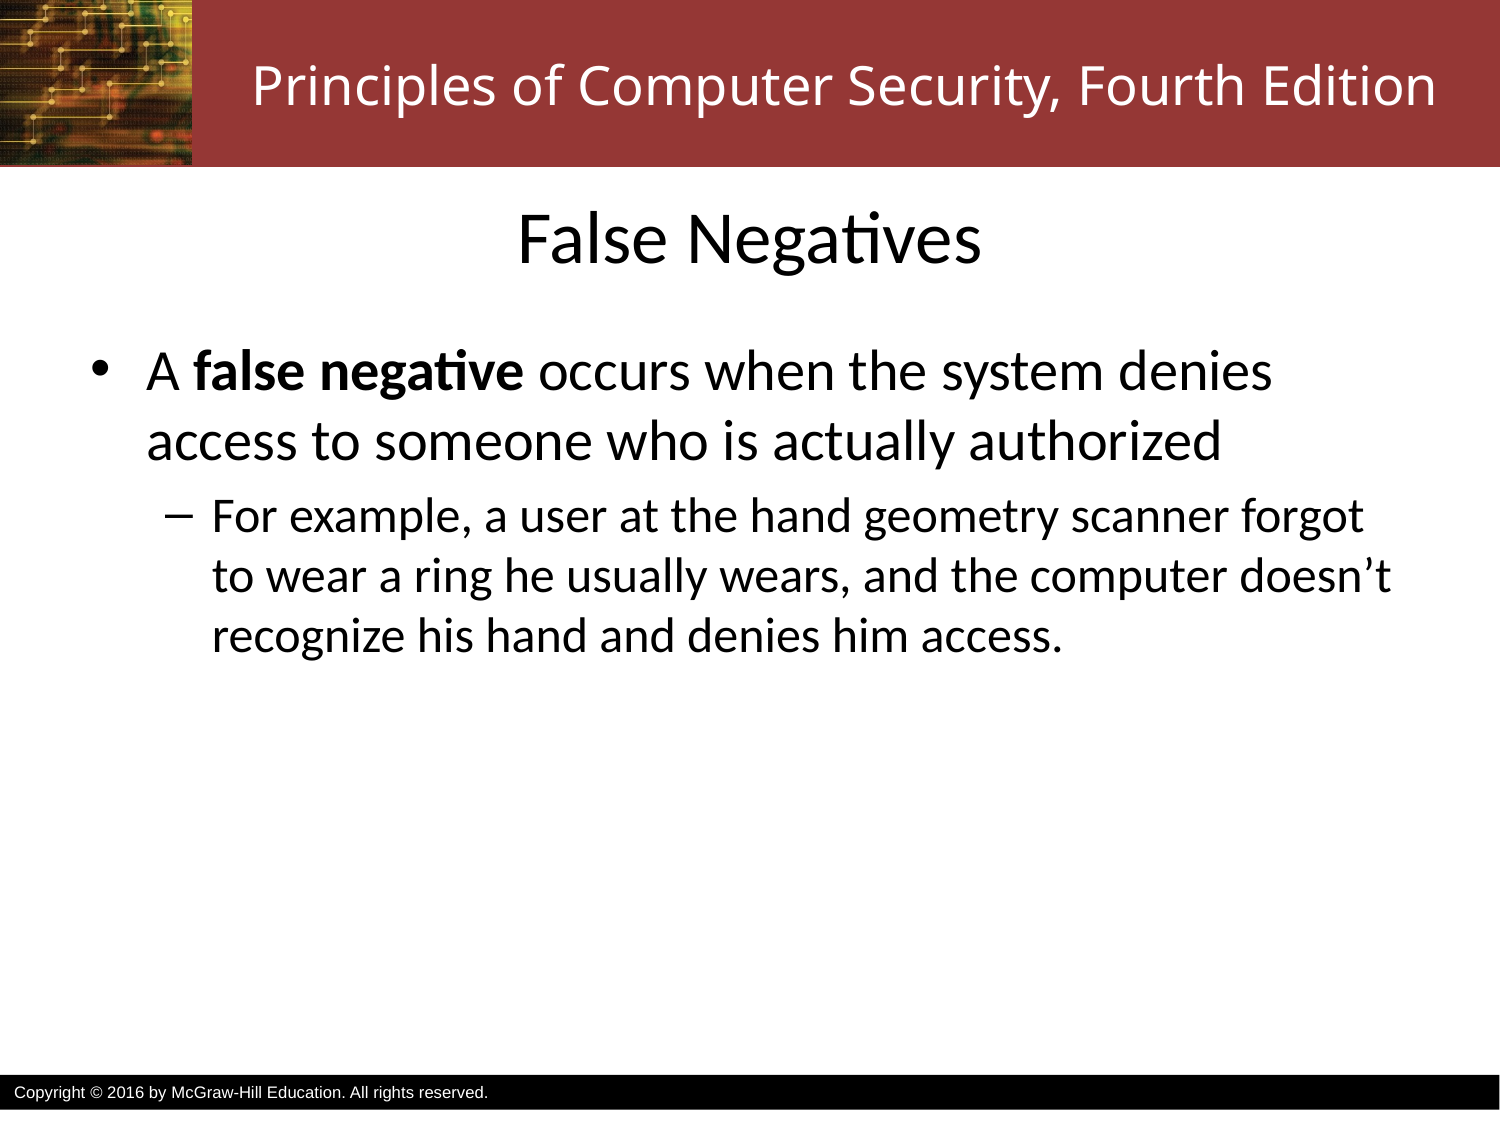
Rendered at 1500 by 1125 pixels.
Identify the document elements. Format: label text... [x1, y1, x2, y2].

title False Negatives [75, 181, 1425, 324]
list A false negative occurs when the system denies access to someone who is actually authorized For example, a user at the hand geometry scanner forgot to wear a ring he usually wears, and the computer doesn’t recognize his hand and denies him access. [75, 324, 1425, 1005]
picture [0, 0, 192, 165]
